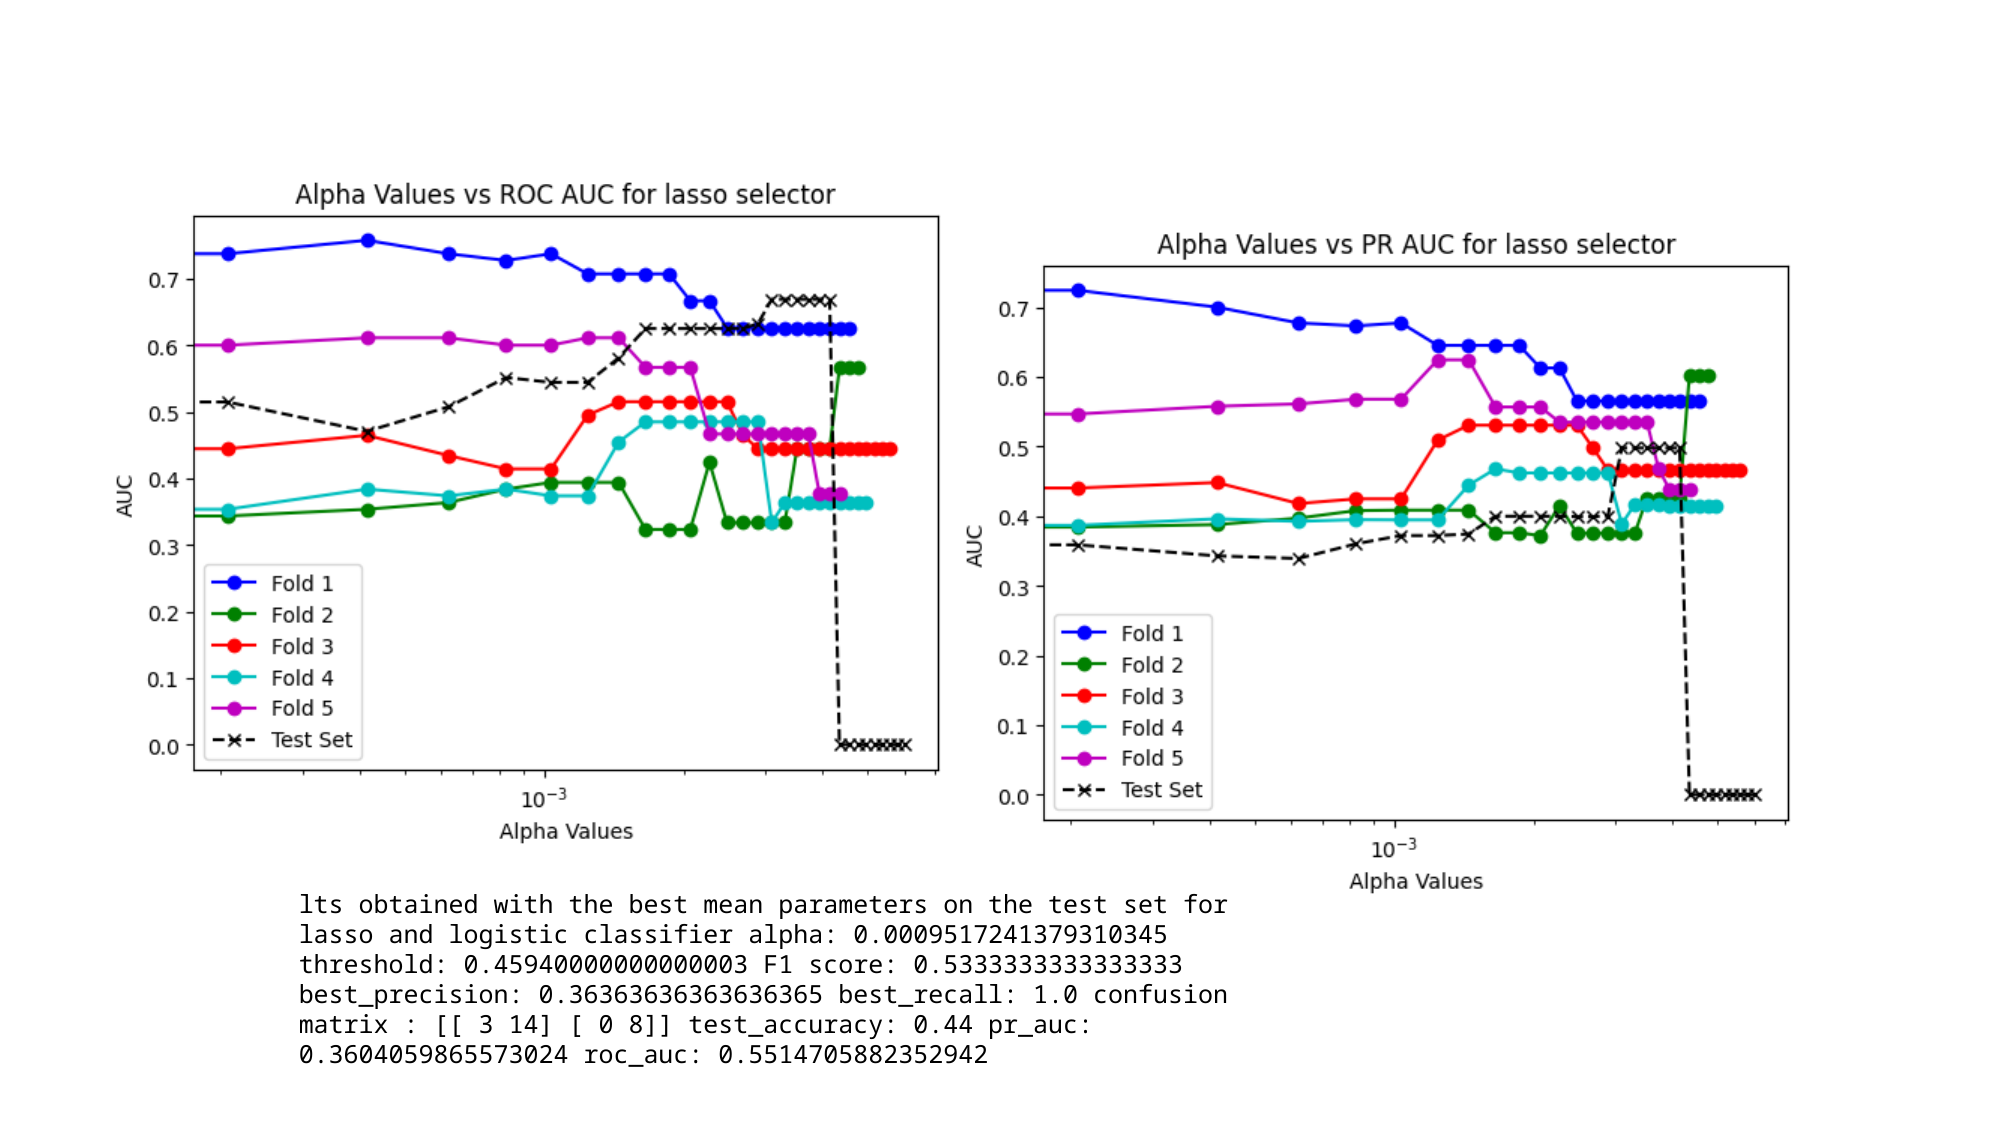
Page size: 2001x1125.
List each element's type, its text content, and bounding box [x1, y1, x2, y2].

text_box lts obtained with the best mean parameters on the test set for lasso and logistic classifier alpha: 0.0009517241379310345 threshold: 0.45940000000000003 F1 score: 0.5333333333333333 best_precision: 0.36363636363636365 best_recall: 1.0 confusion matrix : [[ 3 14] [ 0 8]] test_accuracy: 0.44 pr_auc: 0.3604059865573024 roc_auc: 0.5514705882352942 [283, 881, 1284, 1077]
picture [102, 168, 1804, 907]
